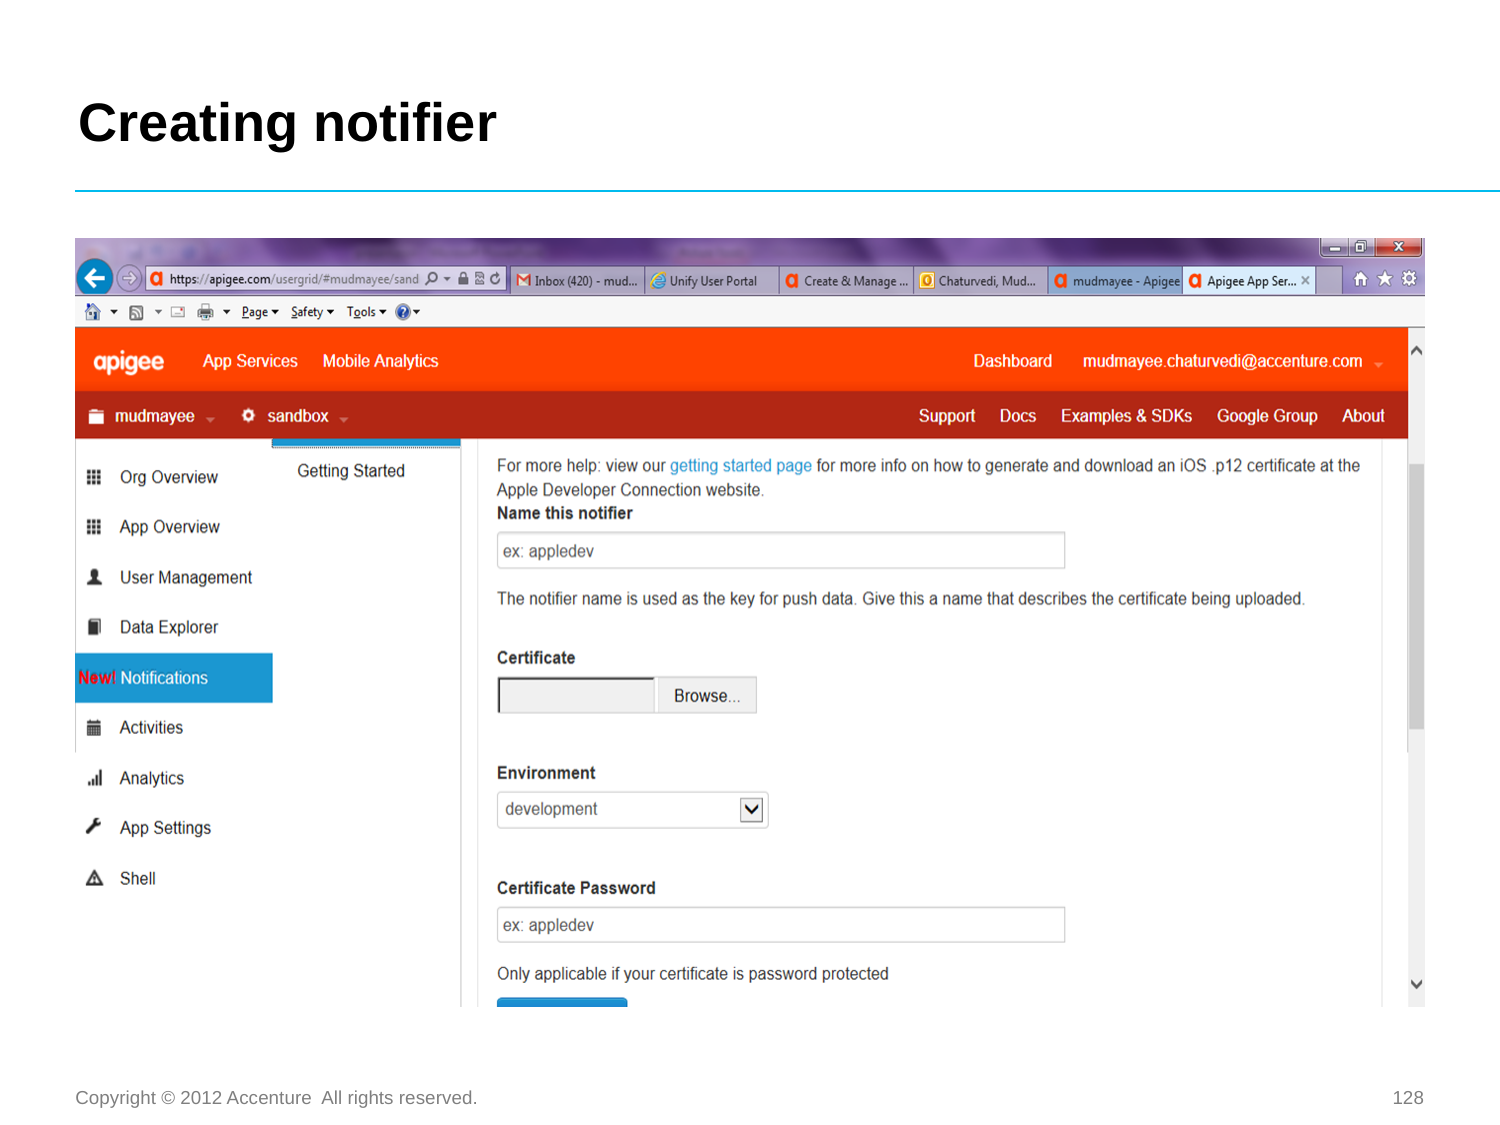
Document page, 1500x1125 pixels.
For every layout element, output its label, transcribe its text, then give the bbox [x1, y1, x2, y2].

title Creating notifier [78, 77, 1425, 207]
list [74, 238, 1425, 1007]
